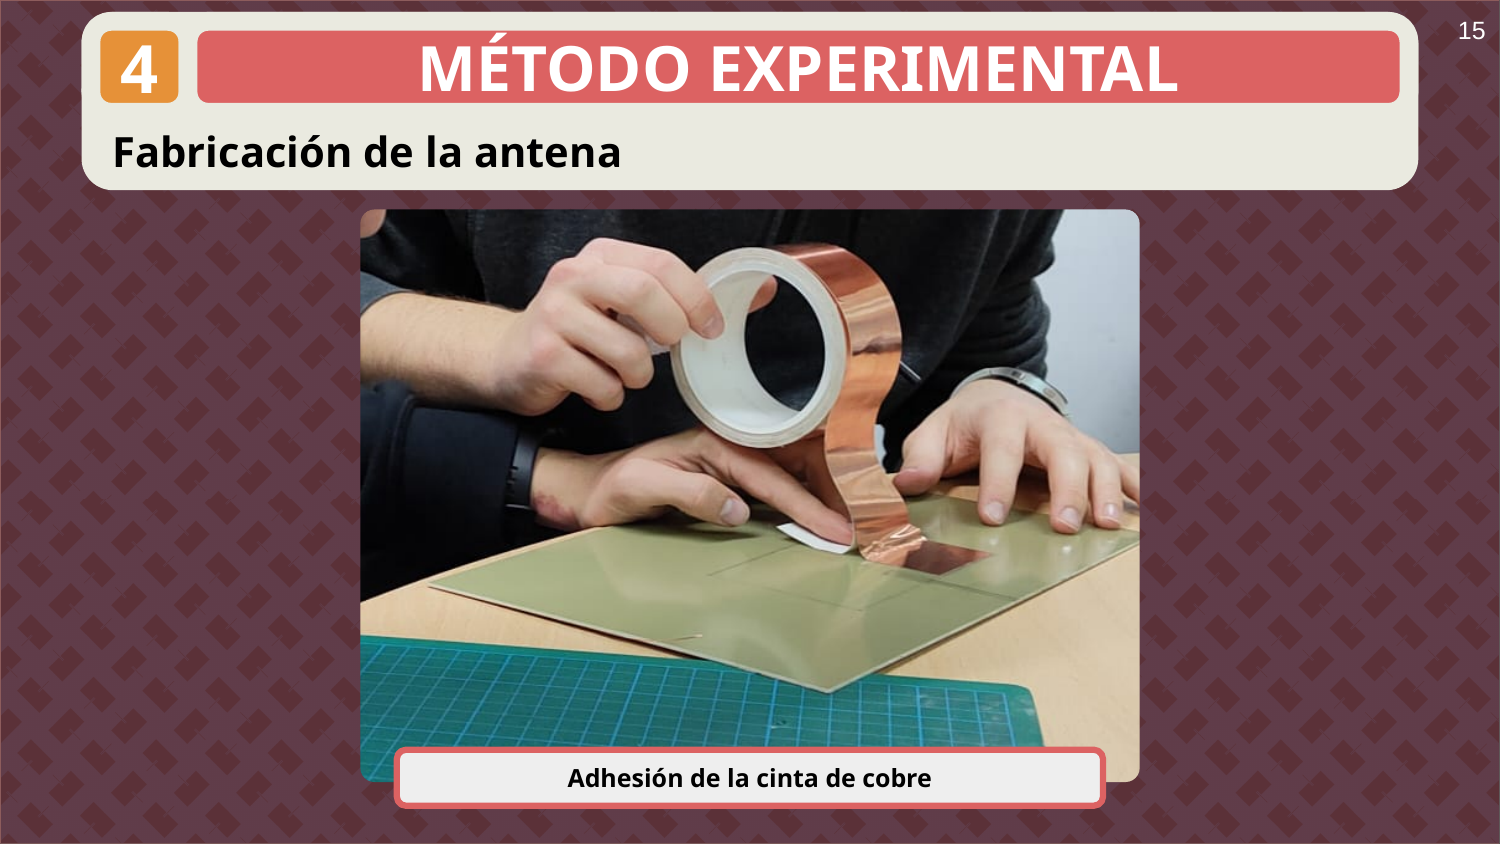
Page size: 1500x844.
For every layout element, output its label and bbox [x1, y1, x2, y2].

picture [360, 209, 1140, 783]
text_box [90, 21, 1410, 182]
text_box [0, 0, 1500, 844]
